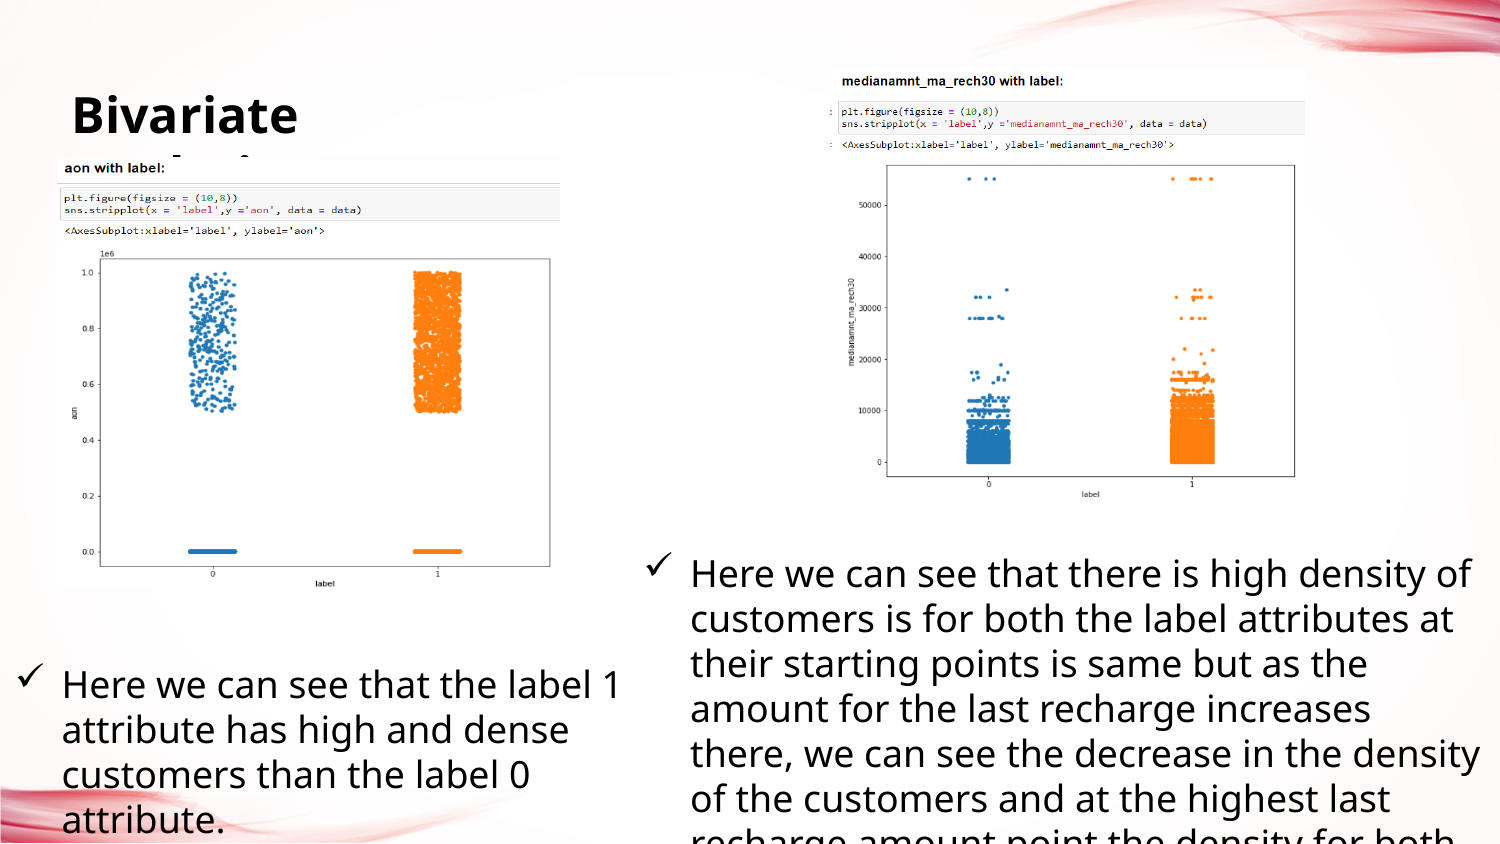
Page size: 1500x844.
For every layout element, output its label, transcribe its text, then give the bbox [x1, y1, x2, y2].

text_box Here we can see that there is high density of customers is for both the label attributes at their starting points is same but as the amount for the last recharge increases there, we can see the decrease in the density of the customers and at the highest last recharge amount point the density for both of the label attributes is almost same but when compared to label 0 ie., defaulters the label 1 ie., non-defaulters attribute has the high density. [628, 542, 1500, 844]
text_box Here we can see that the label 1 attribute has high and dense customers than the label 0 attribute. [0, 653, 628, 844]
text_box Bivariate Analysis: [57, 76, 494, 156]
picture [0, 0, 1500, 653]
